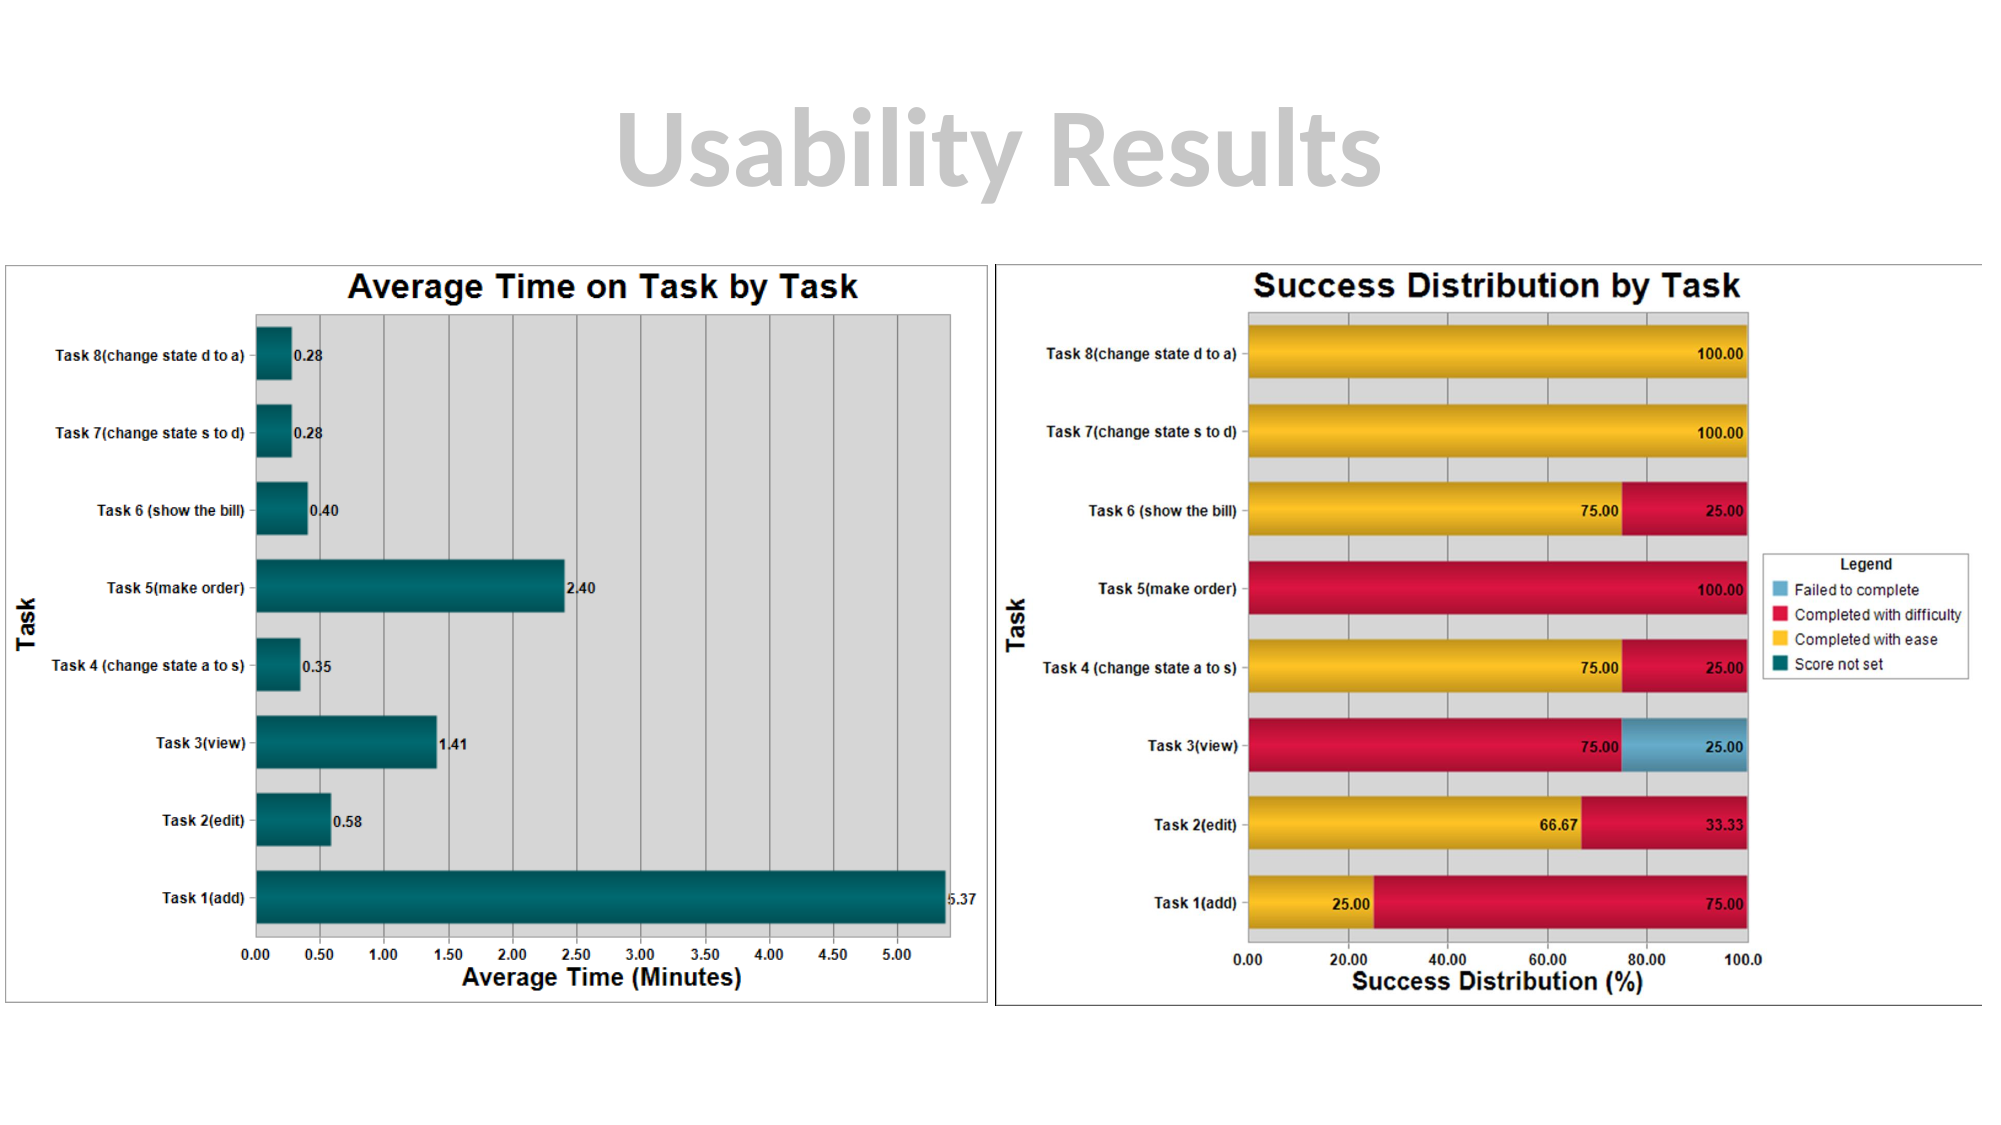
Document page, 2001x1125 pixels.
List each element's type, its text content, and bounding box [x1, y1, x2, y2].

title Usability Results [0, 41, 2000, 259]
picture [994, 264, 1982, 1006]
picture [4, 265, 988, 1003]
